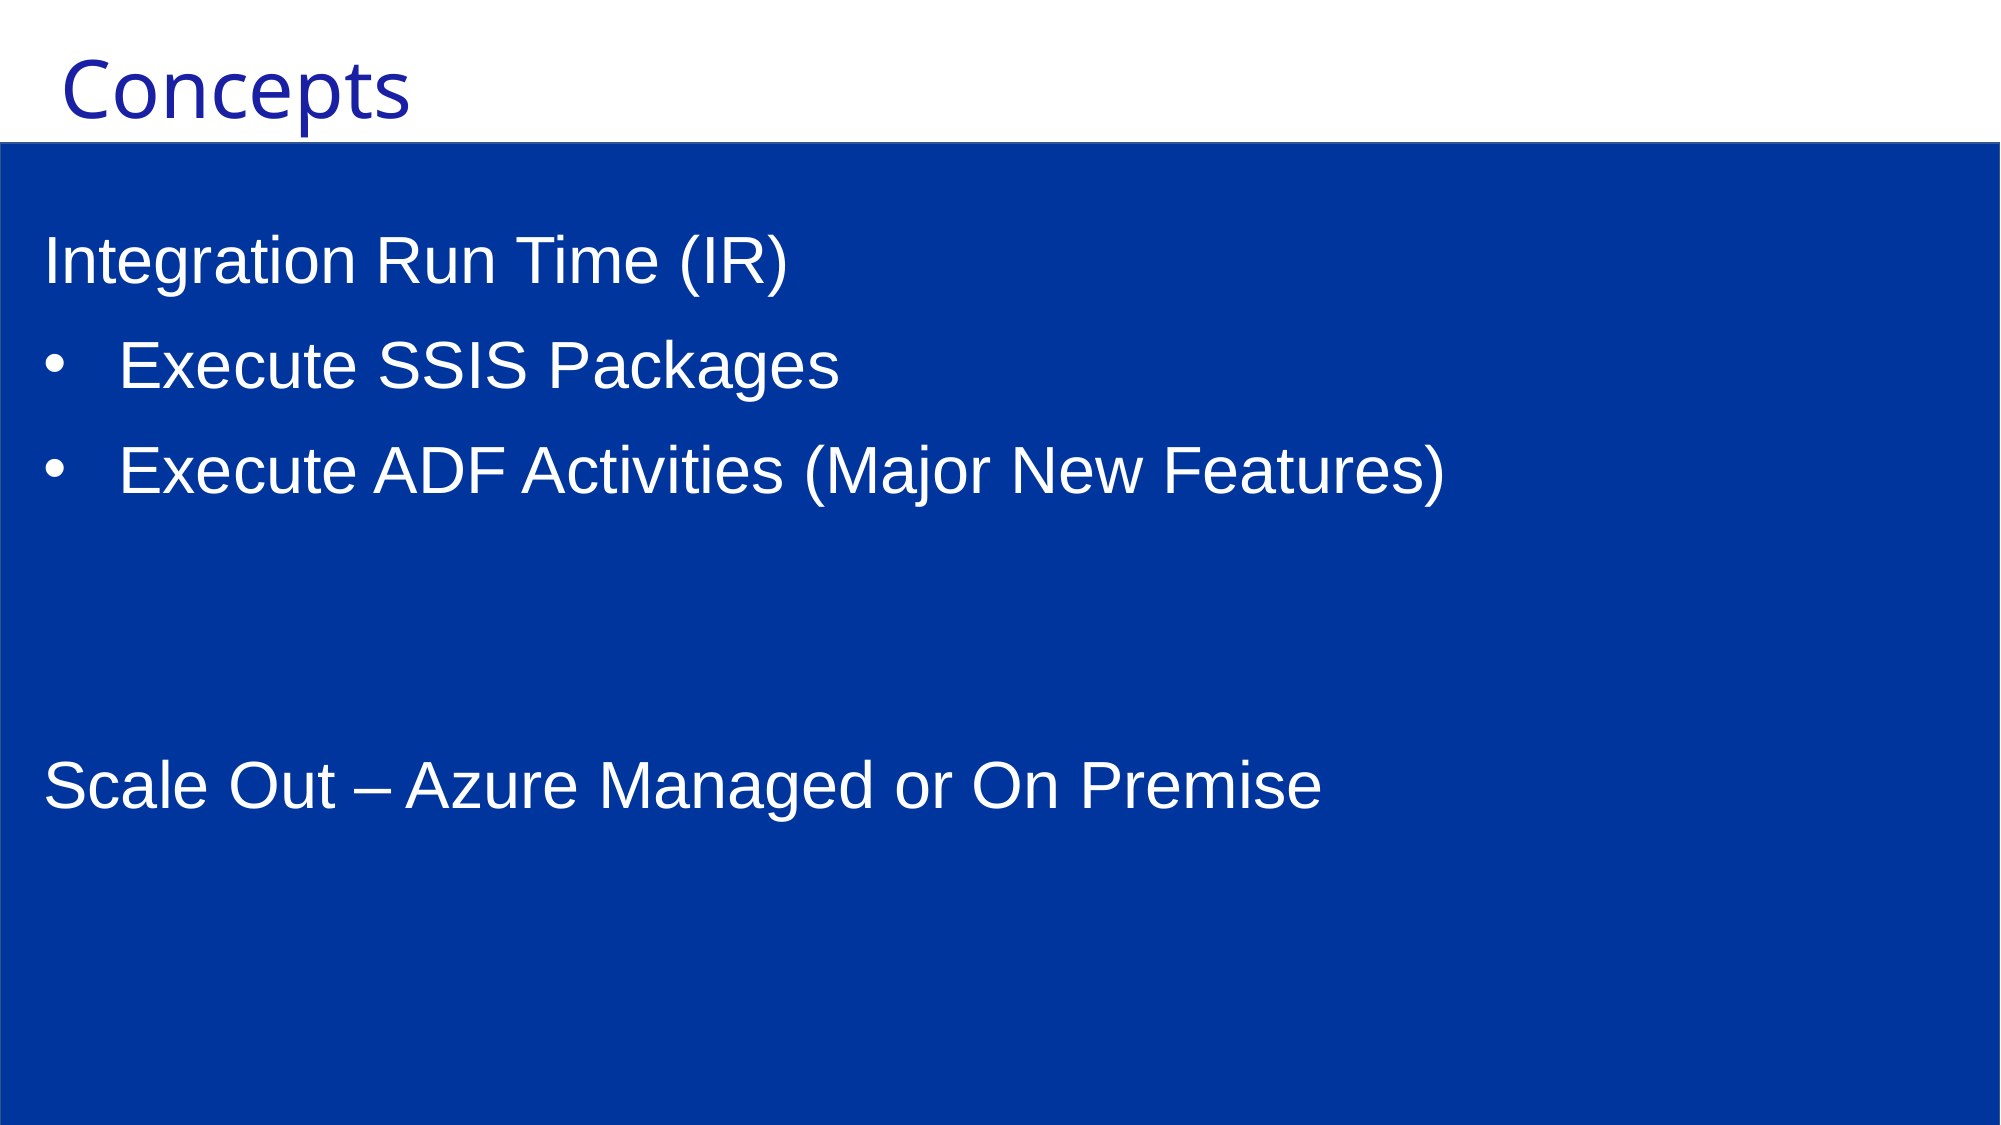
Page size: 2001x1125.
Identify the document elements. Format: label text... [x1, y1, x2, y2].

text_box Concepts [45, 40, 1800, 144]
text_box Integration Run Time (IR) Execute SSIS Packages Execute ADF Activities (Major New Features) Scale Out – Azure Managed or On Premise [28, 209, 1939, 935]
text_box [0, 142, 2000, 1125]
